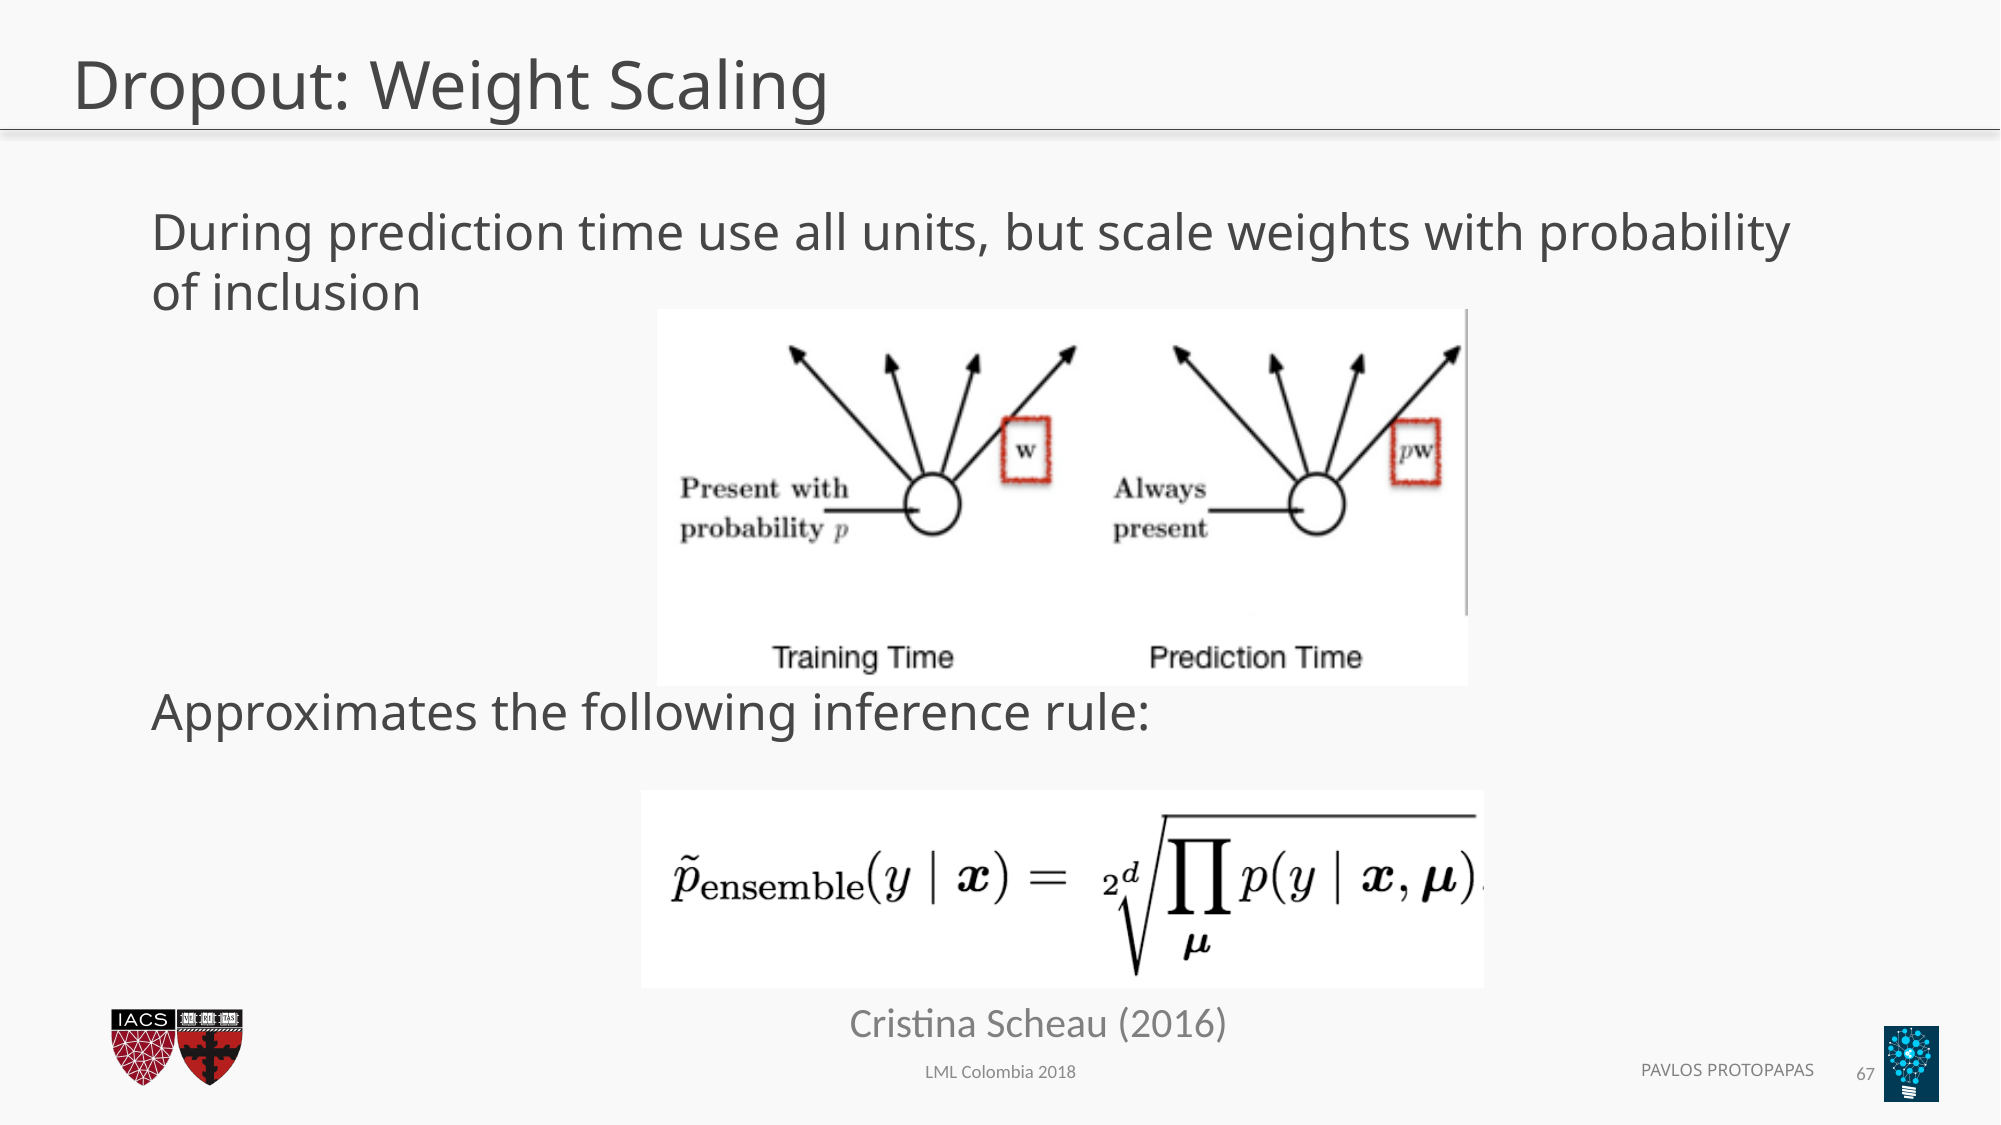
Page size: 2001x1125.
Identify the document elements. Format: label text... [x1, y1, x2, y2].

picture [109, 1009, 243, 1086]
picture [657, 309, 1468, 687]
picture [1905, 1049, 1913, 1058]
list During prediction time use all units, but scale weights with probability of inclusion Approximates the following inference rule: [136, 193, 1831, 540]
title Dropout: Weight Scaling [57, 35, 1943, 162]
picture [1903, 1086, 1915, 1098]
picture [641, 789, 1484, 989]
text_box Cristina Scheau (2016) [657, 996, 1243, 1053]
